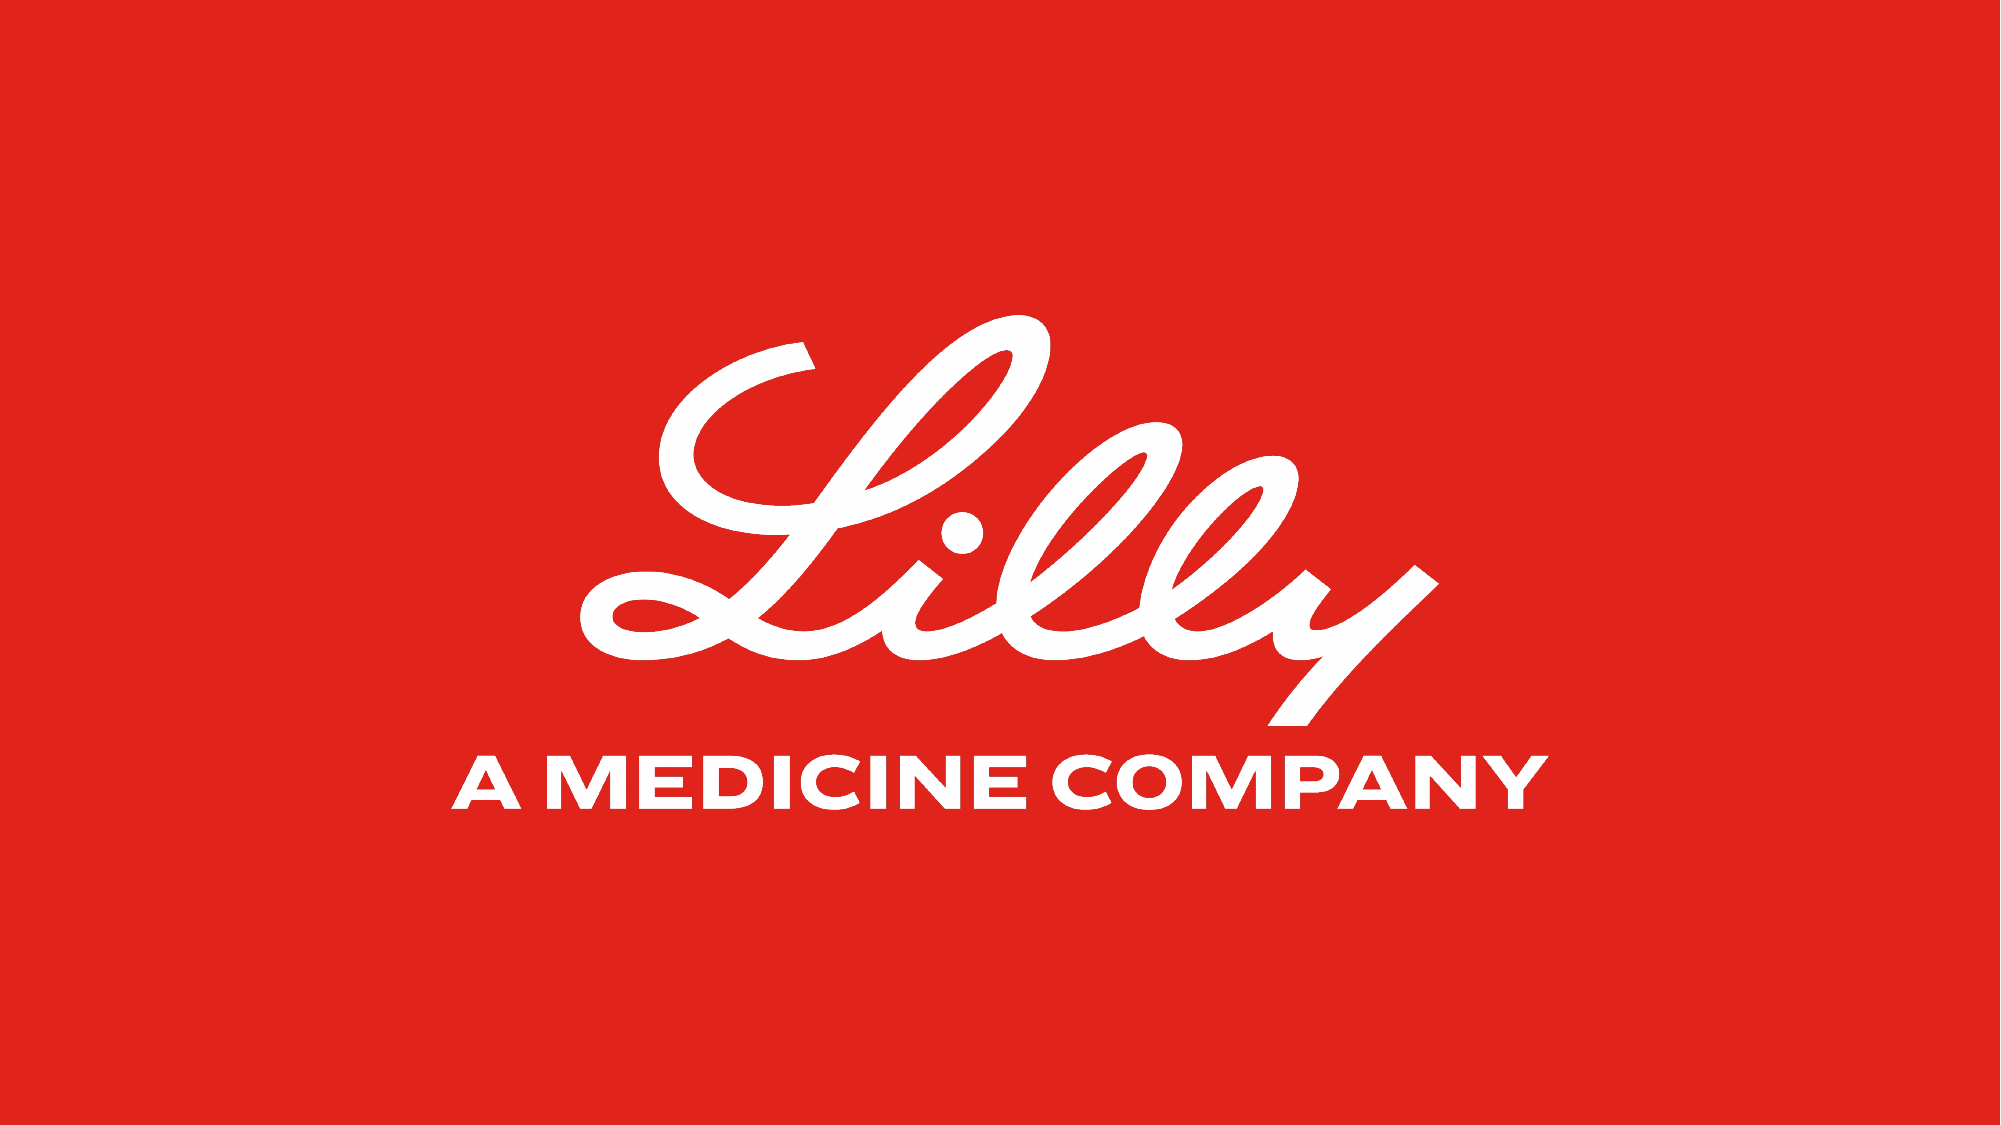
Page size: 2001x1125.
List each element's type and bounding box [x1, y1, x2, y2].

picture [451, 315, 1549, 810]
